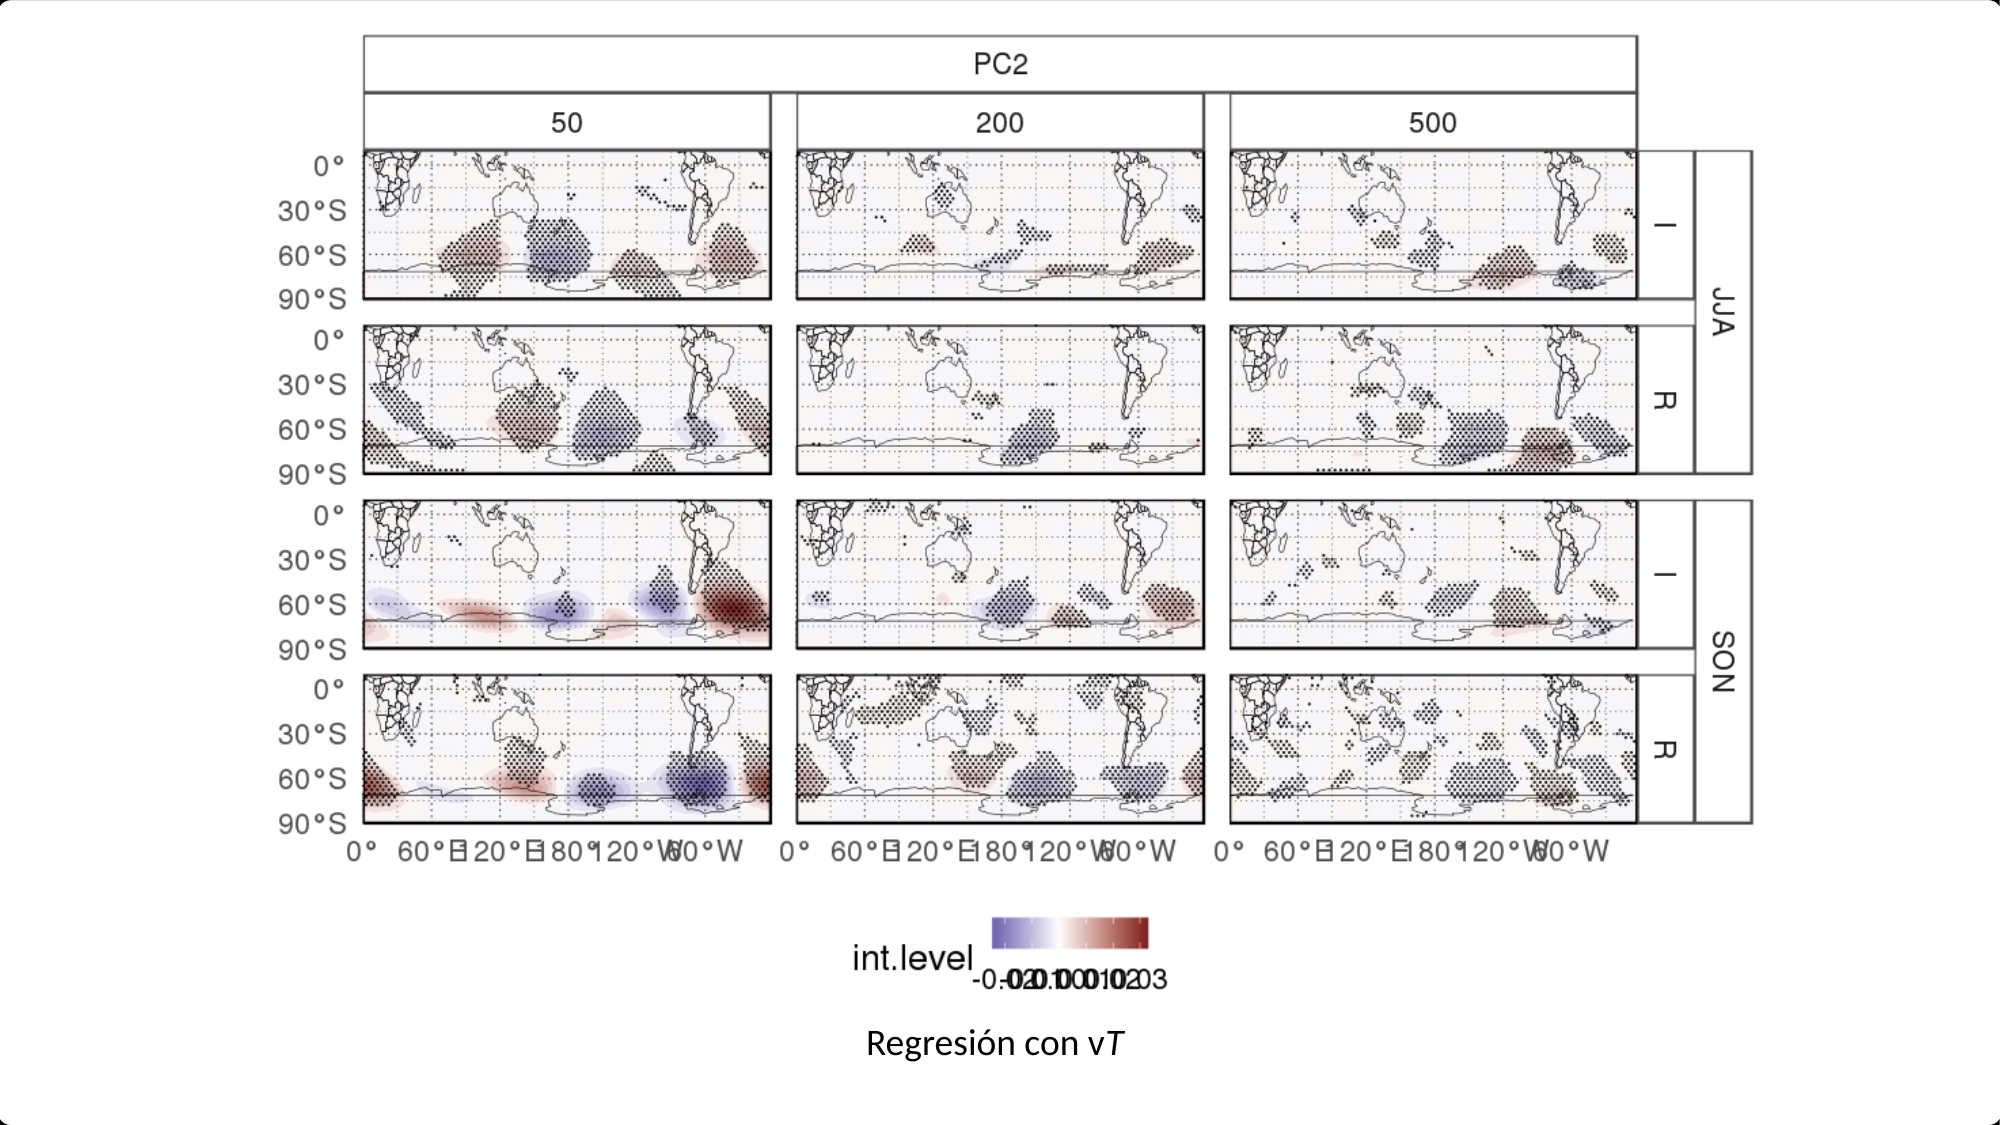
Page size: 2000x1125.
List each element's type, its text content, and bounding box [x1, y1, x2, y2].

text_box Regresión con vT [29, 1010, 1961, 1094]
picture [160, 20, 1827, 1011]
